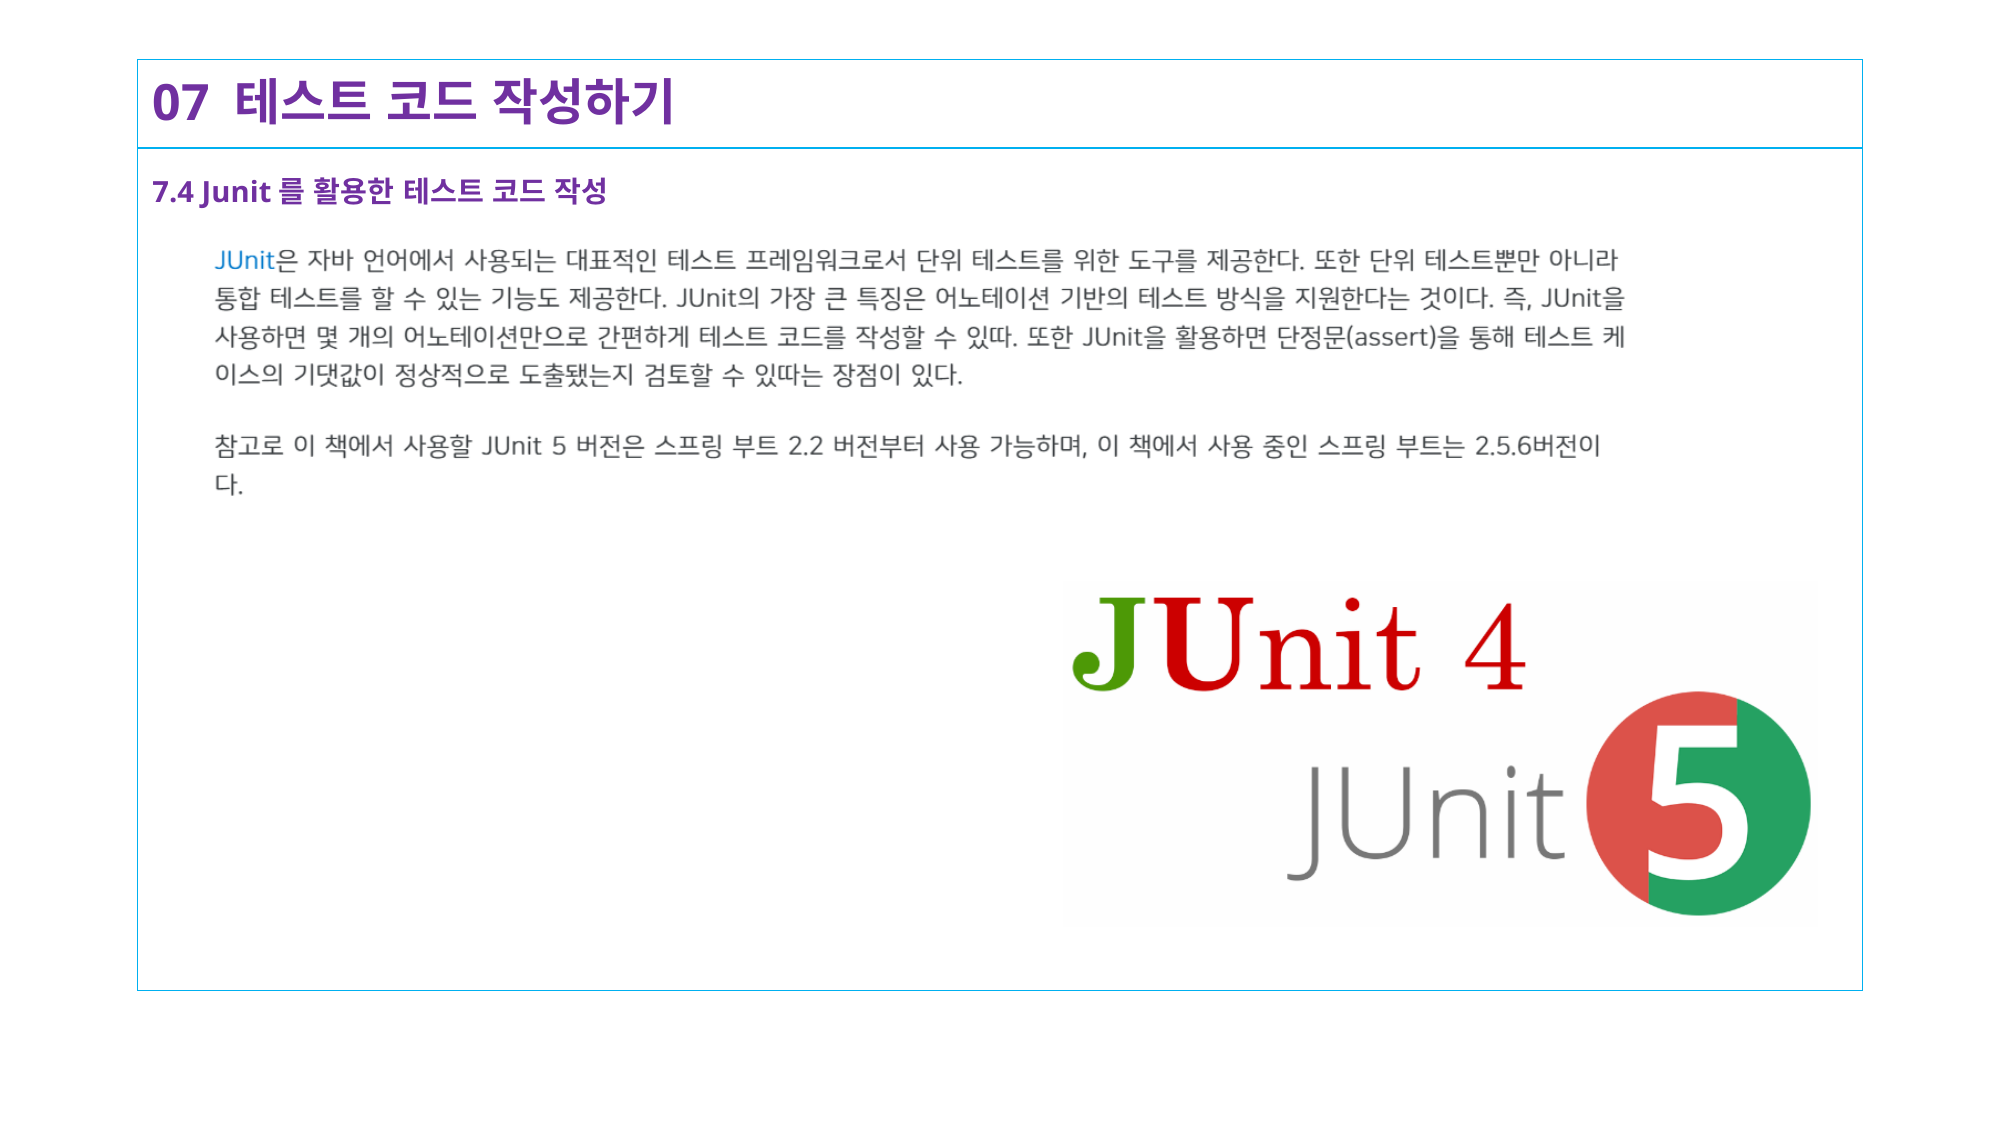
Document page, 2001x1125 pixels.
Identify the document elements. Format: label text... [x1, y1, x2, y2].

list 7.4 Junit를 활용한 테스트 코드 작성 [137, 148, 1863, 991]
title 07 테스트 코드 작성하기 [137, 59, 1863, 148]
picture [1063, 581, 1818, 927]
picture [200, 229, 1639, 518]
